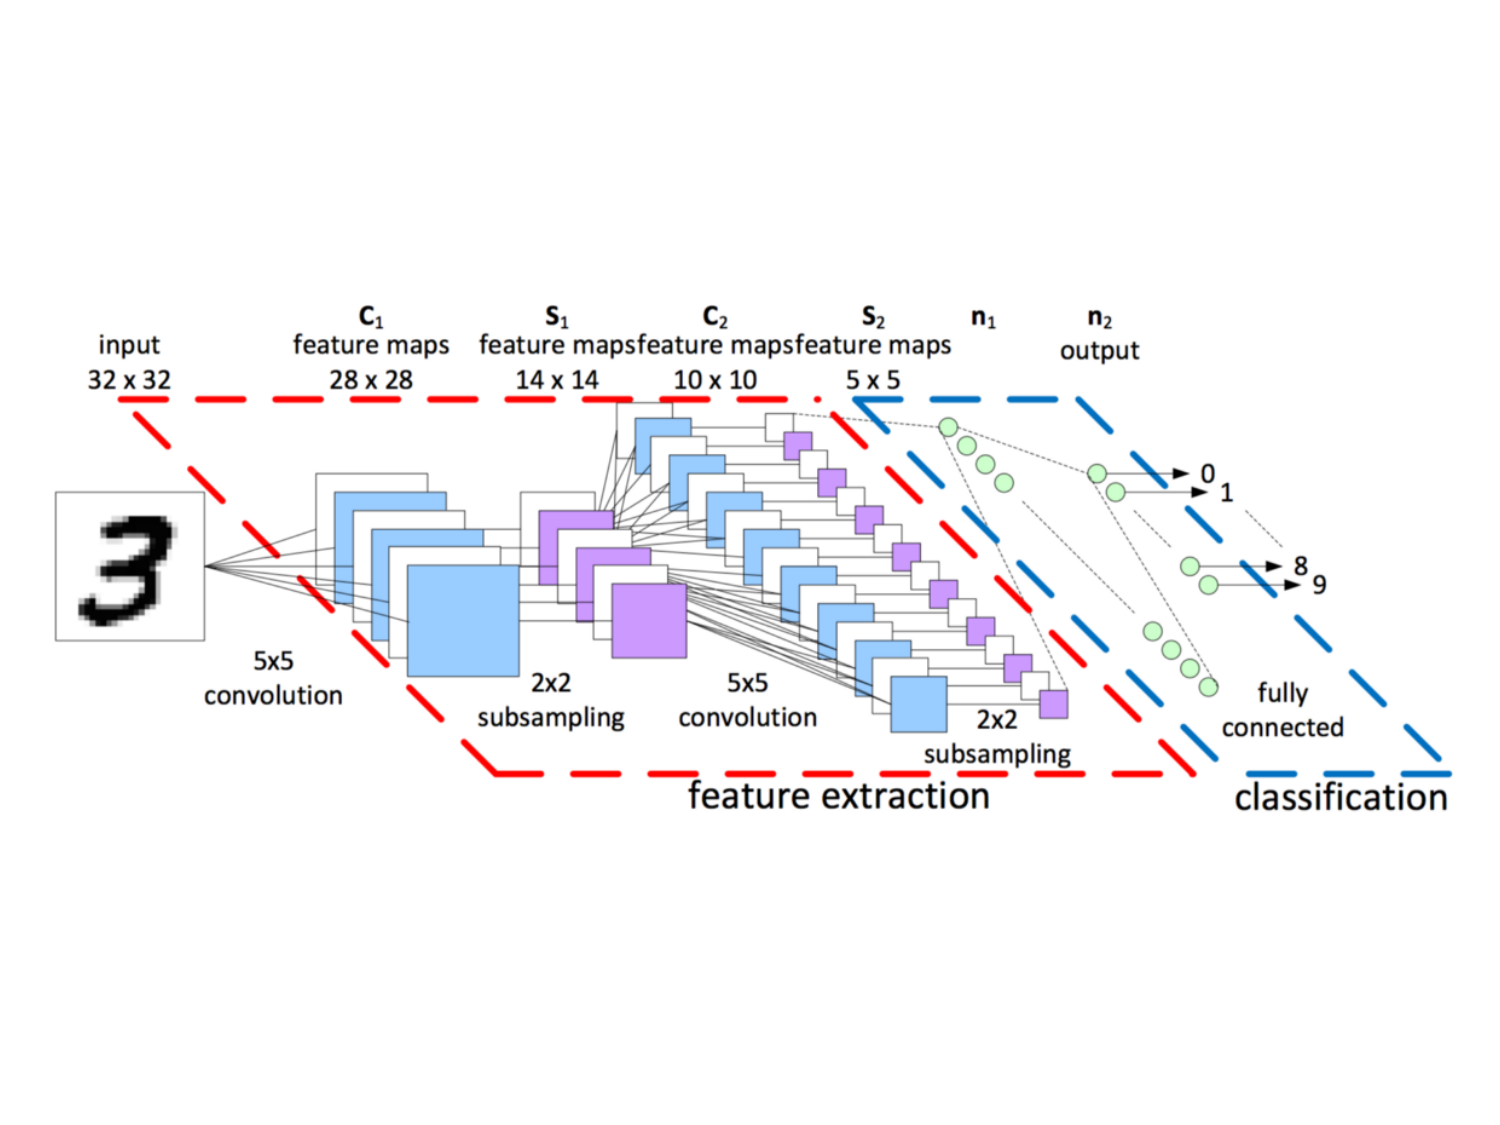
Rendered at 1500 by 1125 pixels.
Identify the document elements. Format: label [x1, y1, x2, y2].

picture [24, 298, 1475, 827]
